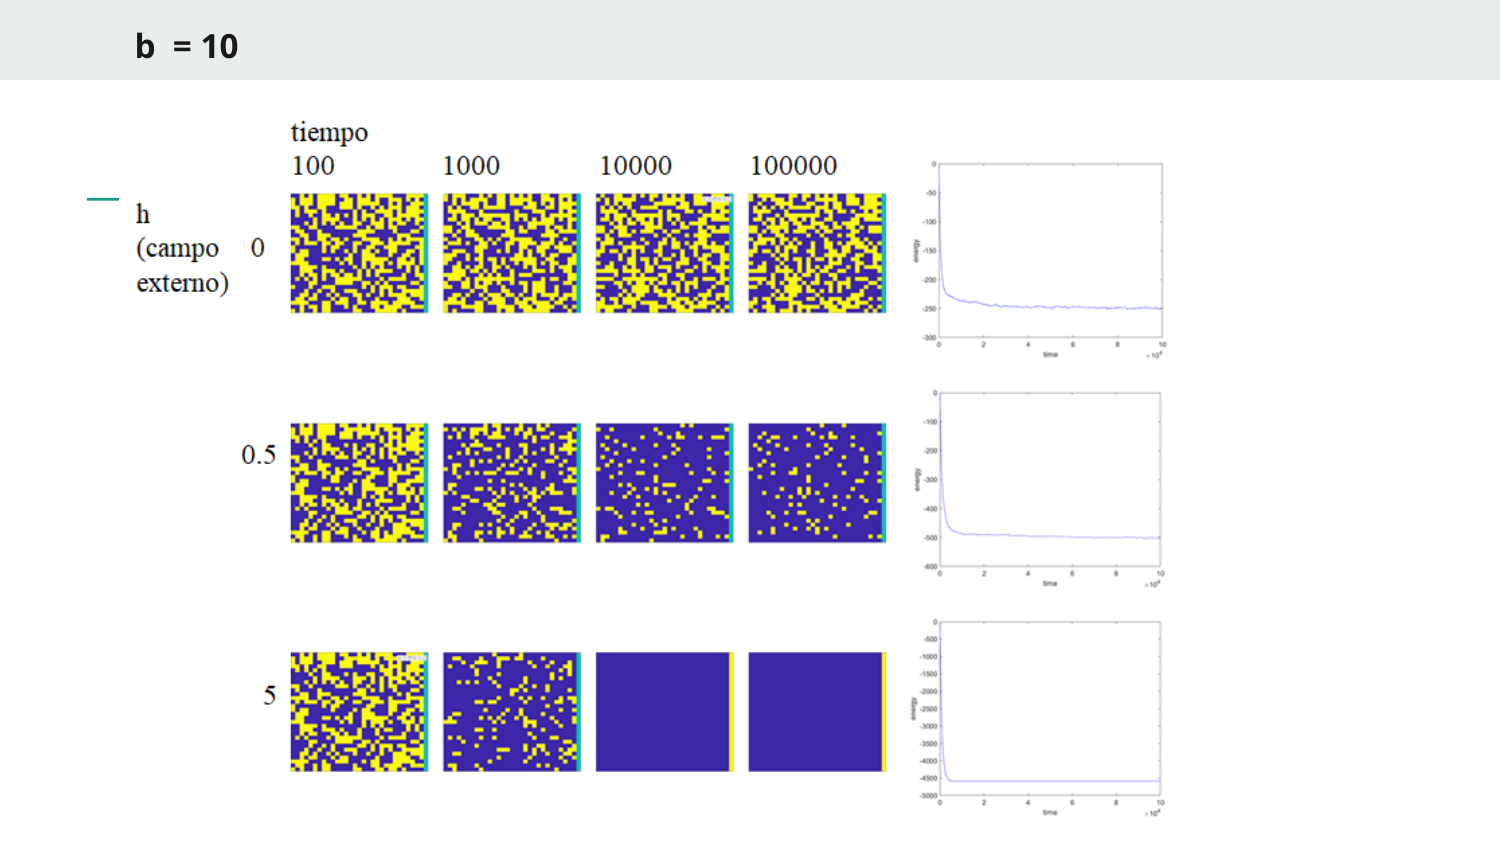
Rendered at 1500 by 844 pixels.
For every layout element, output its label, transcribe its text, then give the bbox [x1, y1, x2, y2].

picture [119, 105, 1190, 820]
text_box b = 10 [119, 10, 1396, 80]
